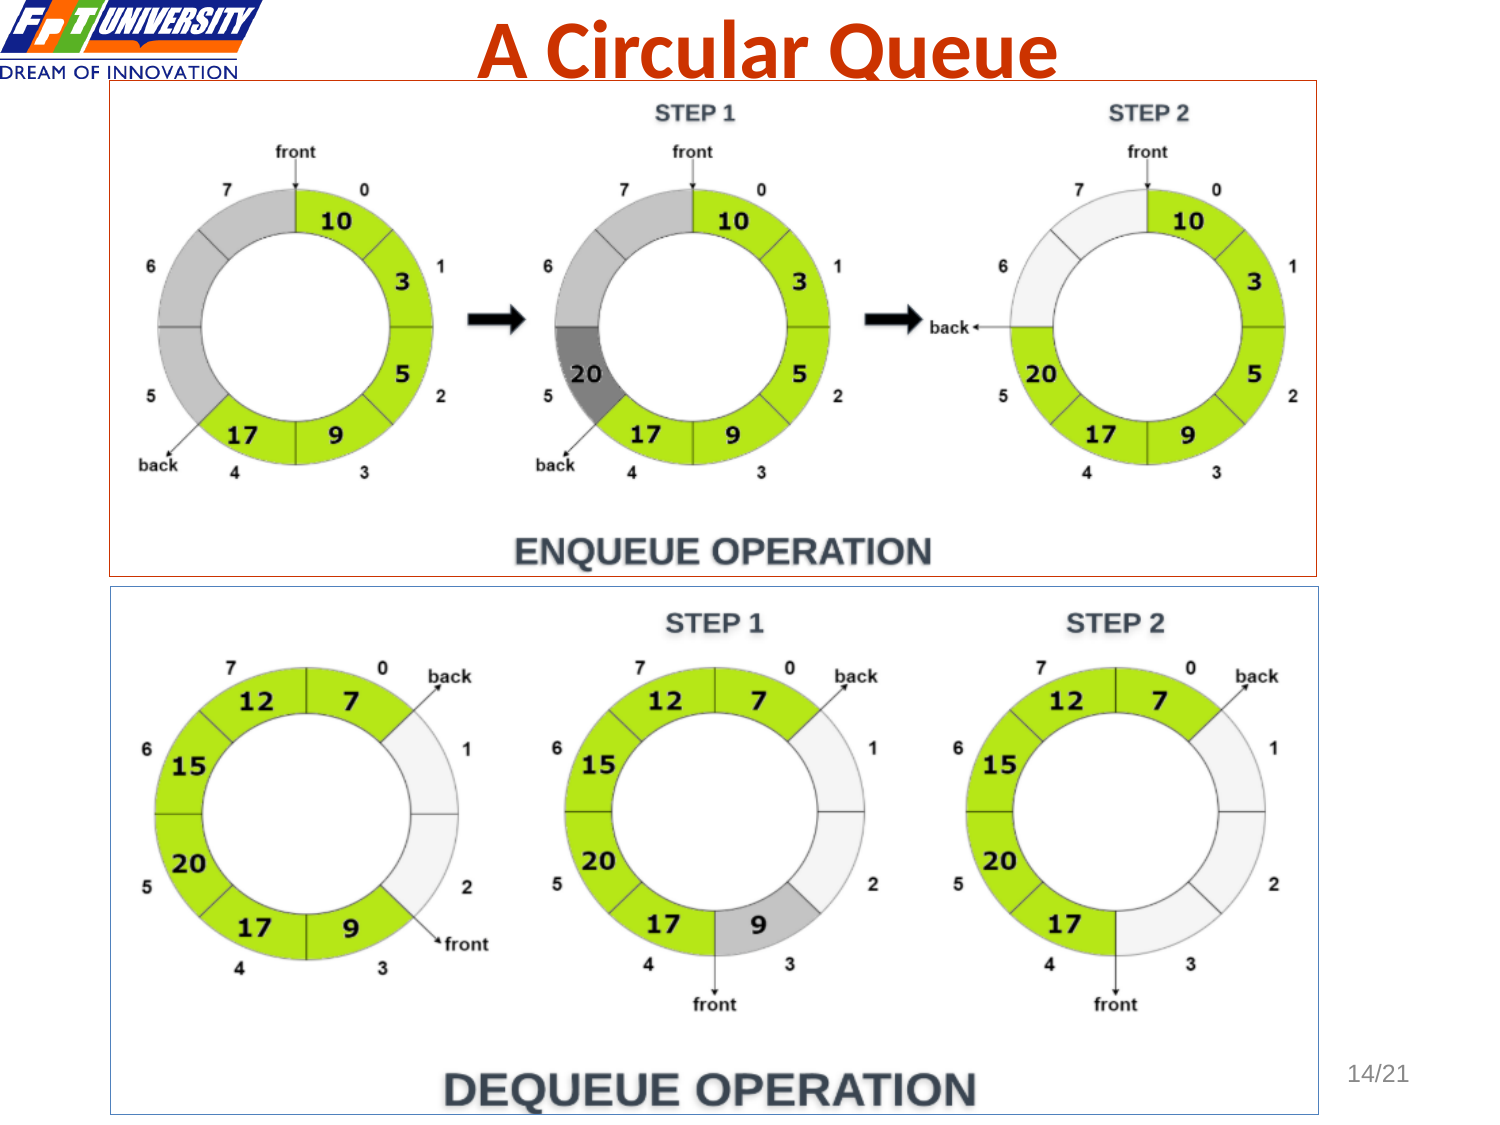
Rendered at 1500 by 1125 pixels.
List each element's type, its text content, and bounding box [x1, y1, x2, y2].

title A Circular Queue [162, 0, 1376, 147]
picture [110, 586, 1319, 1115]
picture [0, 0, 1318, 577]
slide_number /21 [1324, 1042, 1425, 1103]
